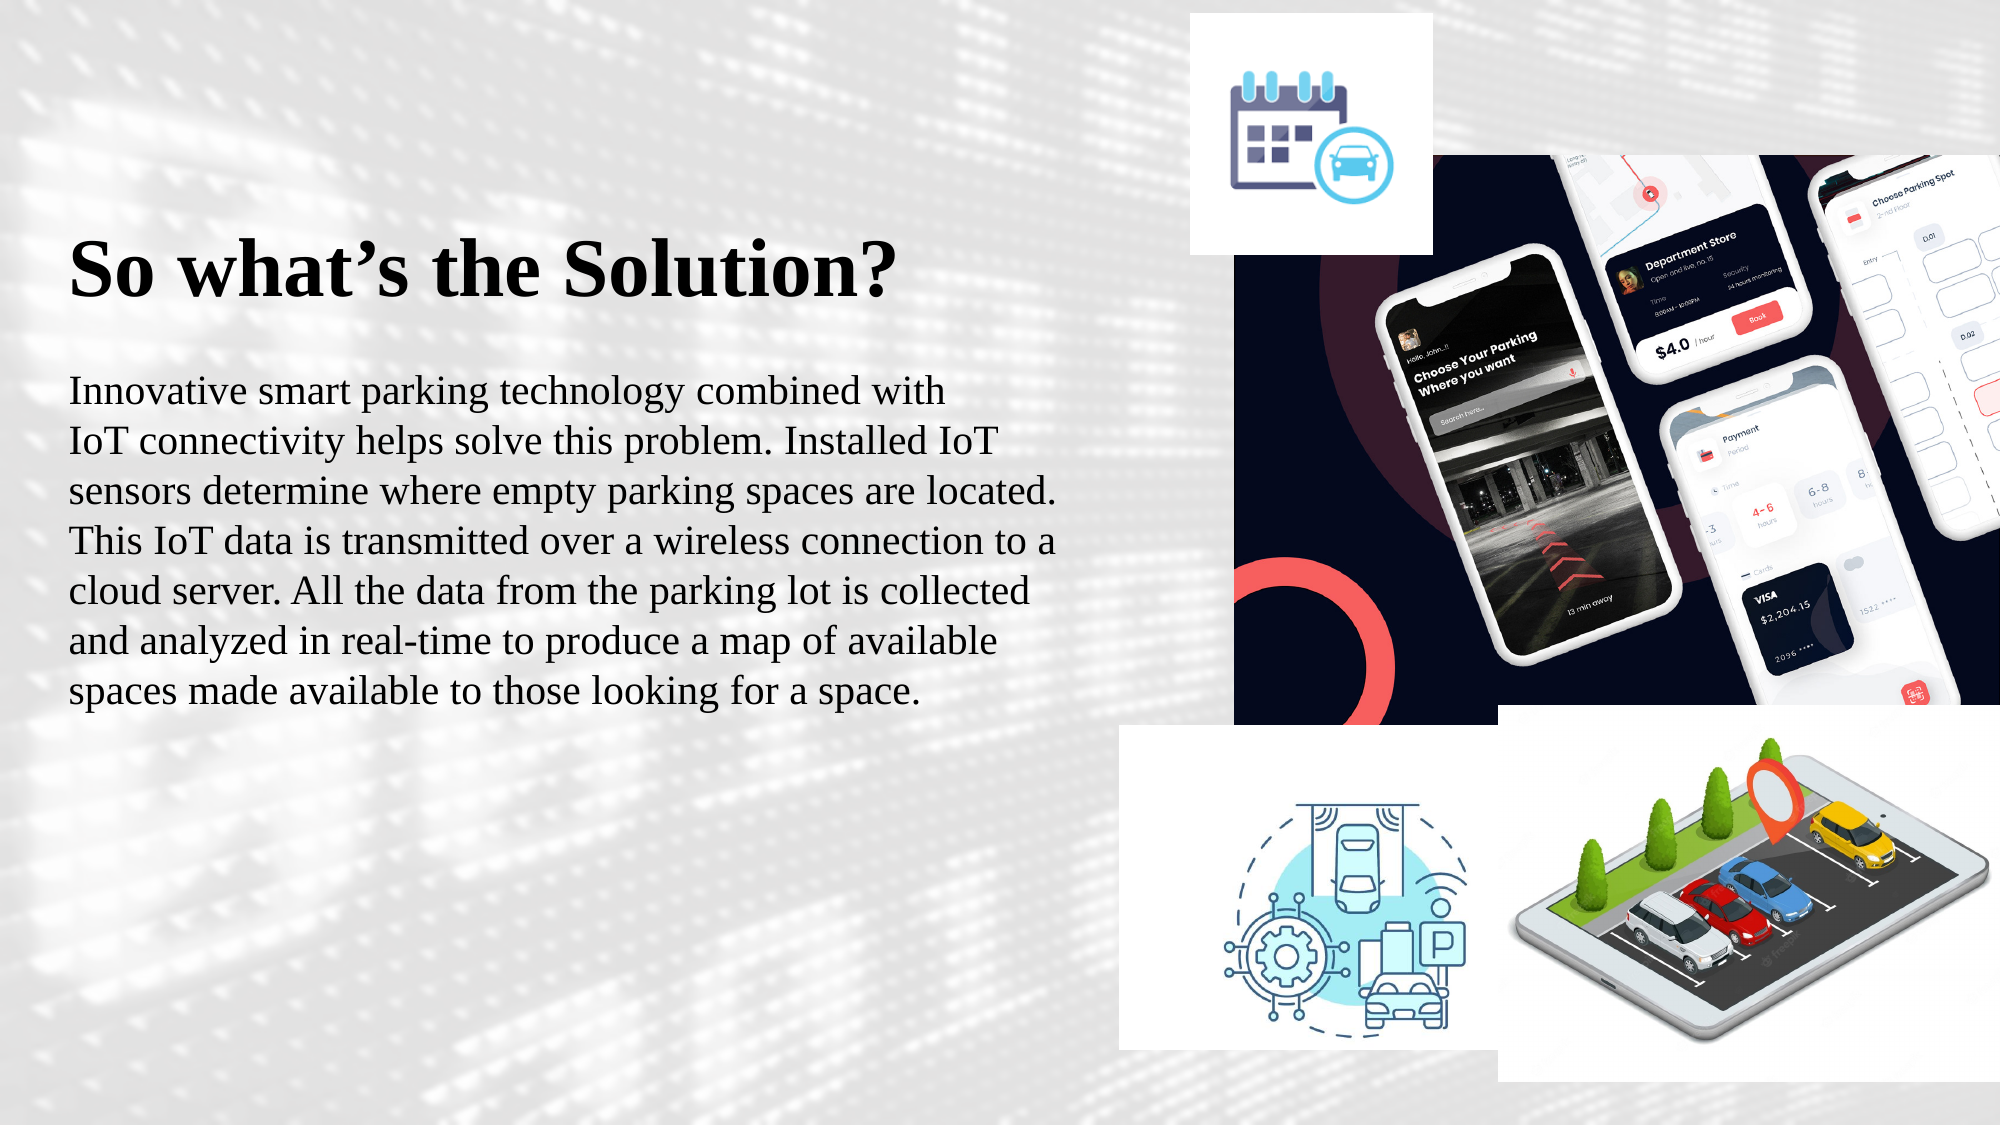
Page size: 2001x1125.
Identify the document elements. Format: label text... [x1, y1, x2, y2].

picture [1119, 13, 2000, 1082]
text_box So what’s the Solution? Innovative smart parking technology combined with IoT connectivity helps solve this problem. Installed IoT sensors determine where empty parking spaces are located. This IoT data is transmitted over a wireless connection to a cloud server. All the data from the parking lot is collected and analyzed in real-time to produce a map of available spaces made available to those looking for a space. [53, 205, 1103, 721]
